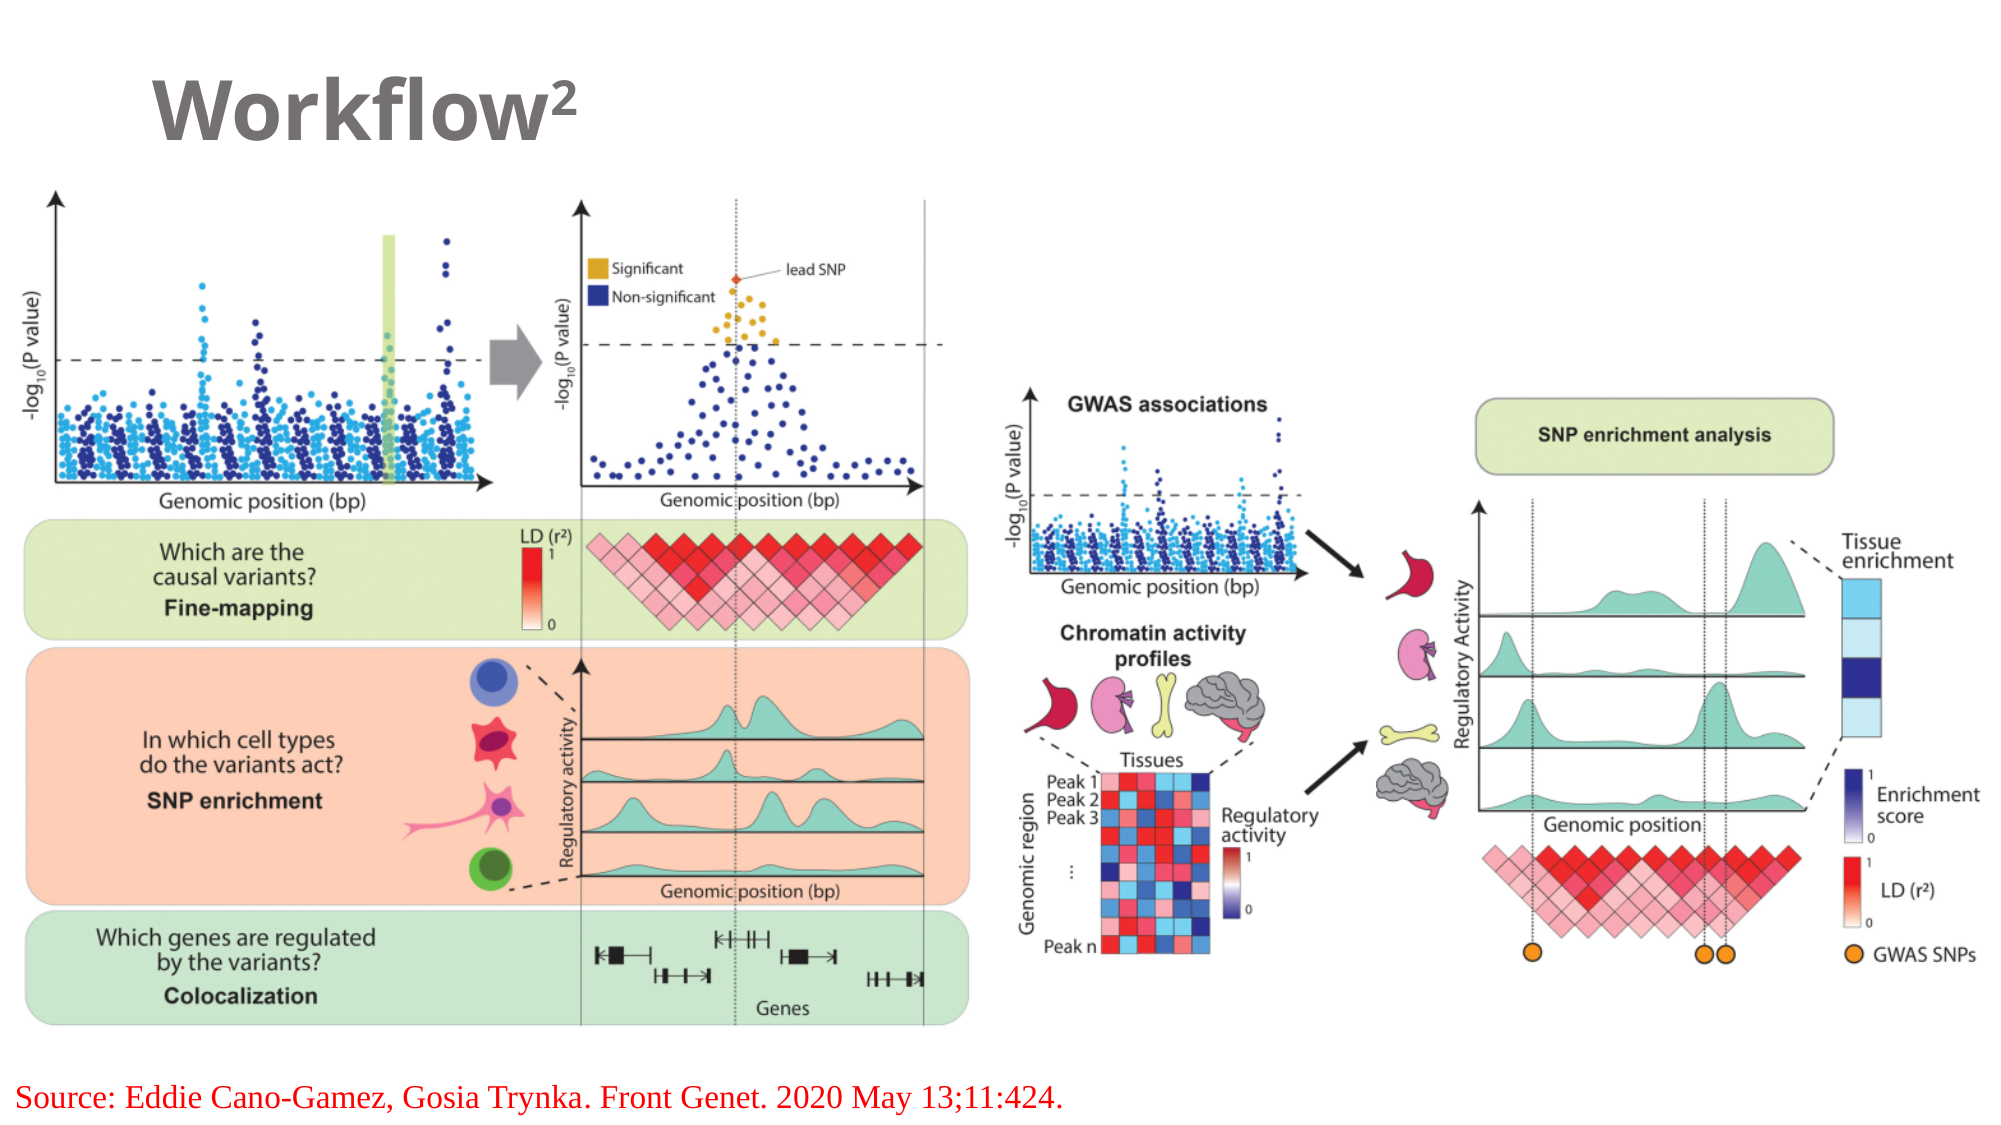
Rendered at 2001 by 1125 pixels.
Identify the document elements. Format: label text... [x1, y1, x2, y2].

title Workflow2 [137, 44, 1863, 183]
picture [999, 383, 1992, 976]
text_box Source: Eddie Cano-Gamez, Gosia Trynka. Front Genet. 2020 May 13;11:424. [0, 1067, 1710, 1123]
picture [18, 182, 973, 1034]
